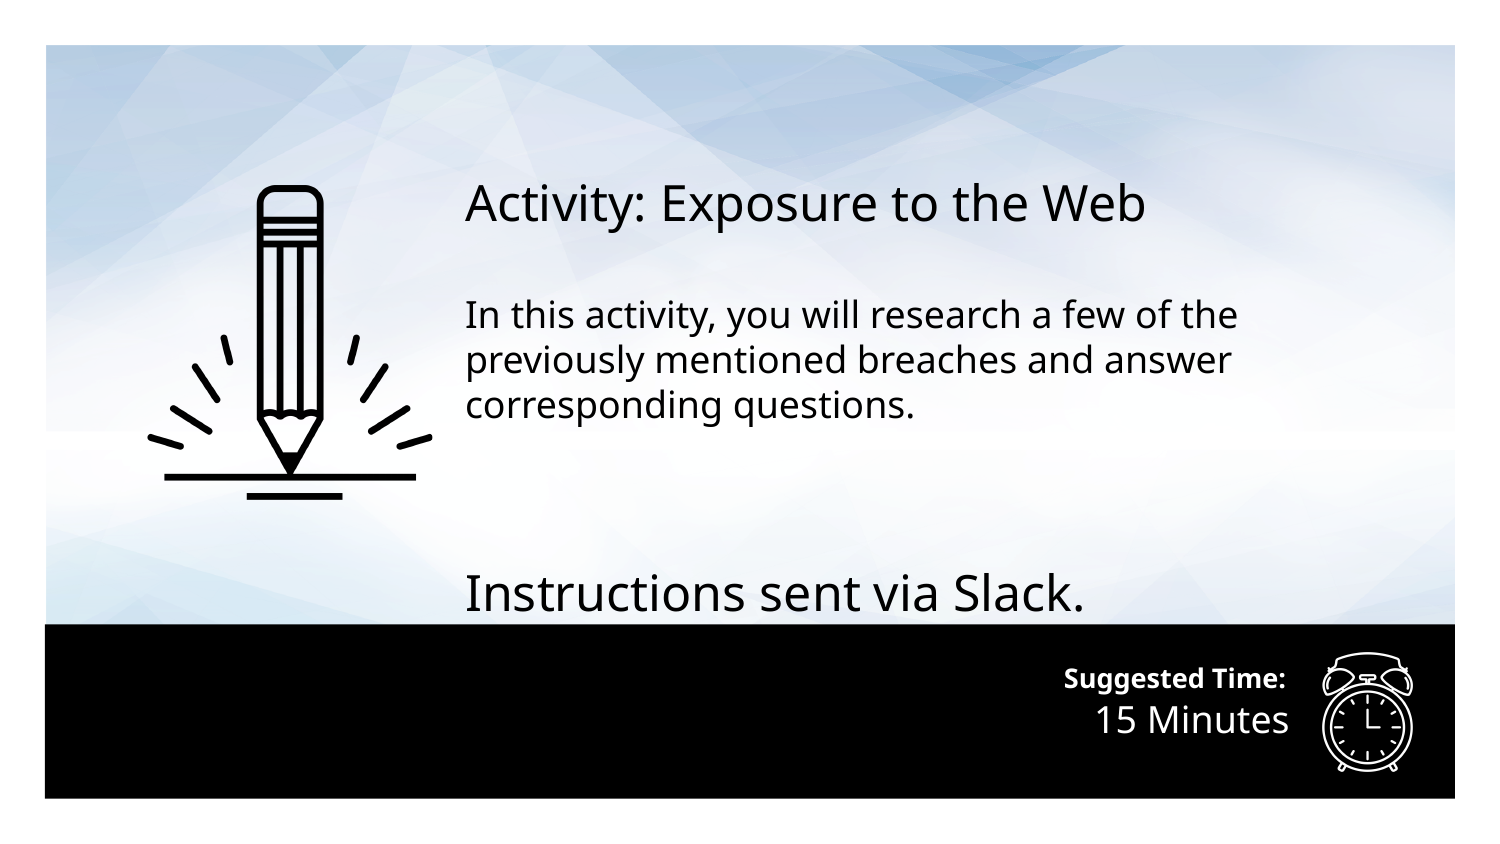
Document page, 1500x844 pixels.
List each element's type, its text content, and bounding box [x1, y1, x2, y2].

picture [45, 46, 1455, 171]
title Activity: Exposure to the Web In this activity, you will research a few of the previously mentioned breaches and answer corresponding questions. Instructions sent via Slack. [44, 171, 1455, 625]
title 15 Minutes [0, 694, 1455, 799]
picture [1322, 652, 1413, 694]
